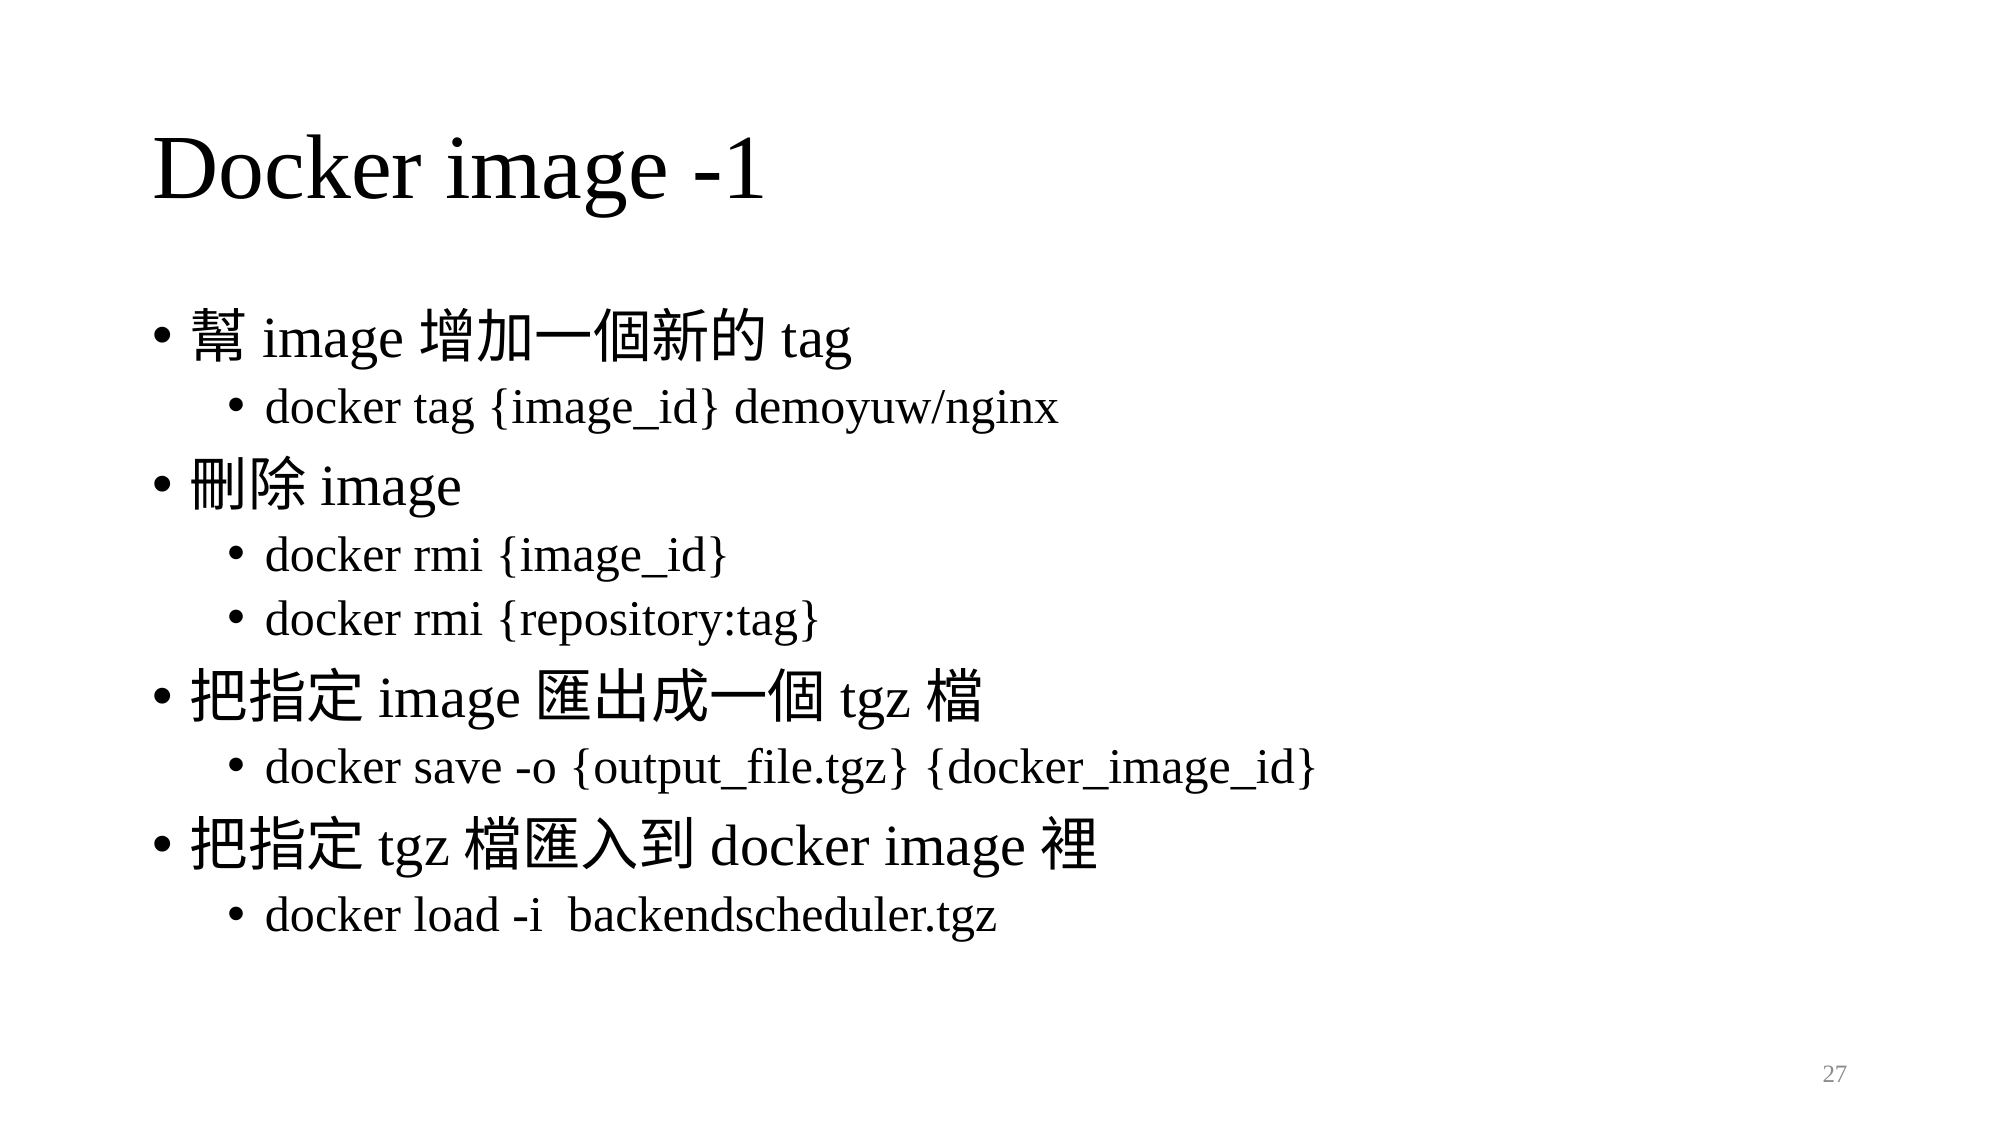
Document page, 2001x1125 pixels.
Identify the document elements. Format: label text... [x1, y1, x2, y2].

slide_number 27 [1412, 1042, 1863, 1103]
list 幫image增加一個新的tag docker tag {image_id} demoyuw/nginx 刪除image docker rmi {image_id} docker rmi {repository:tag} 把指定image匯出成一個tgz檔 docker save -o {output_file.tgz} {docker_image_id} 把指定tgz檔匯入到docker image裡 docker load -i backendscheduler.tgz [137, 299, 1863, 1014]
title Docker image -1 [137, 59, 1863, 278]
